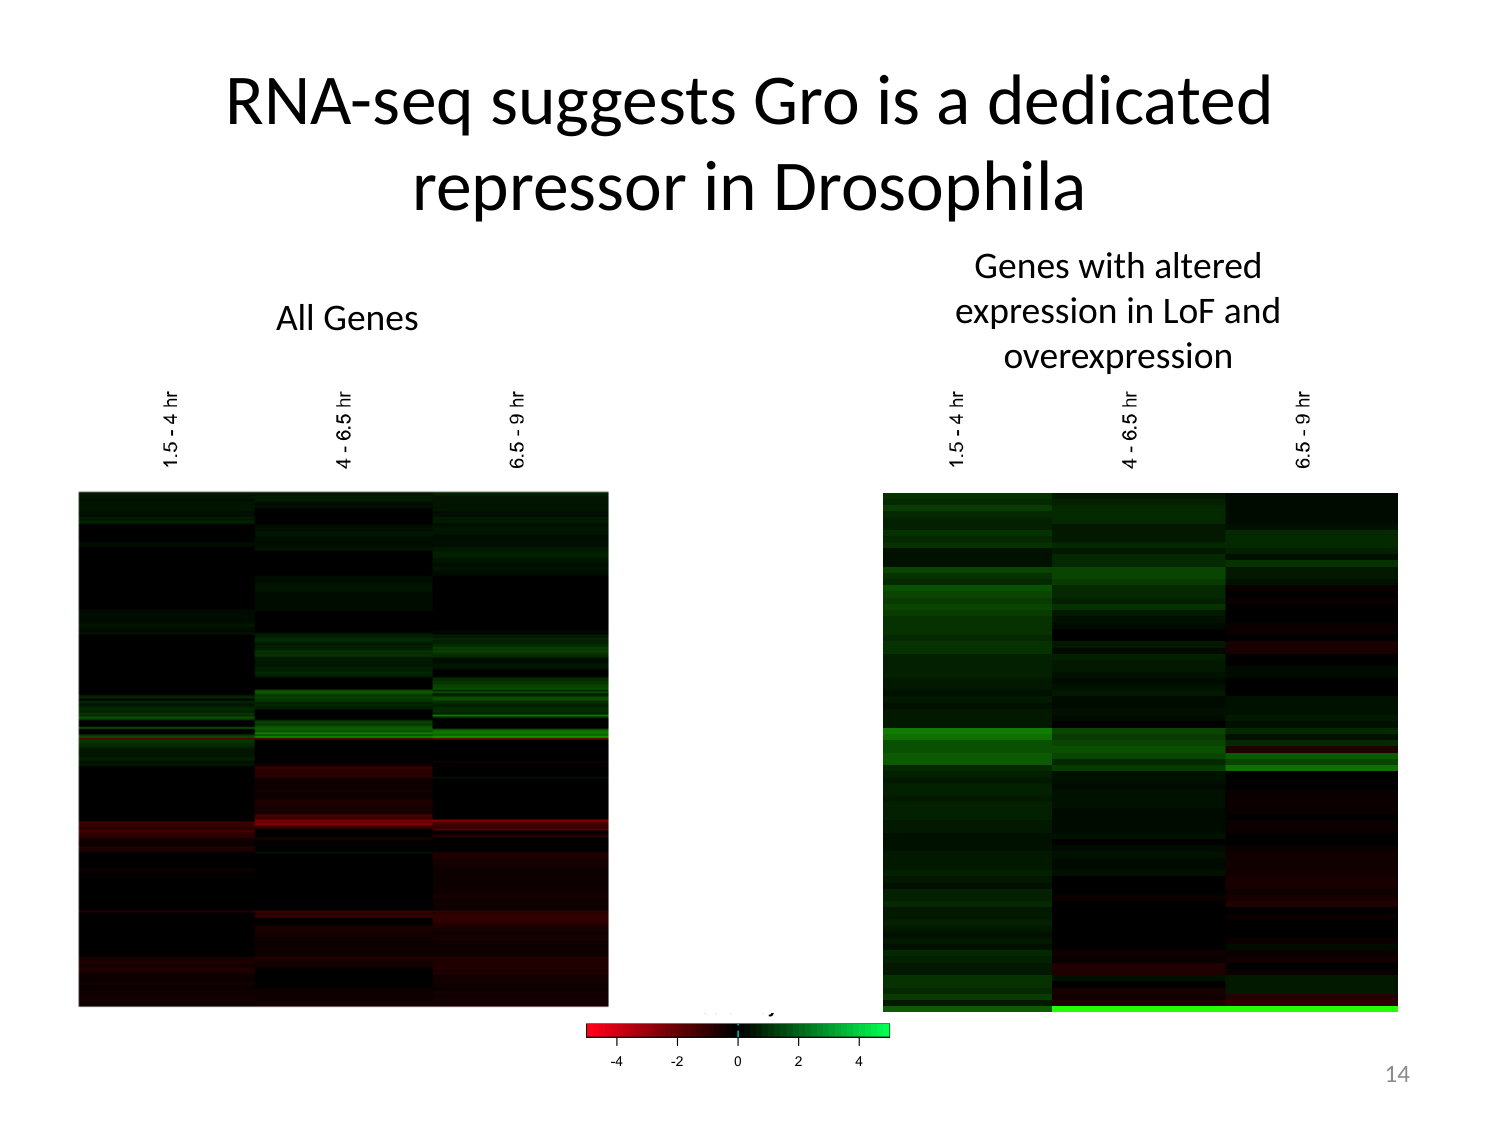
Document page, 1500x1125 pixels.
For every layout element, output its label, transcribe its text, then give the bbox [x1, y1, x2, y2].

title RNA-seq suggests Gro is a dedicated repressor in Drosophila [75, 45, 1425, 233]
text_box All Genes [261, 285, 434, 346]
picture [21, 381, 1500, 1074]
text_box Genes with altered expression in LoF and overexpression [899, 234, 1338, 380]
slide_number 14 [1074, 1042, 1425, 1103]
